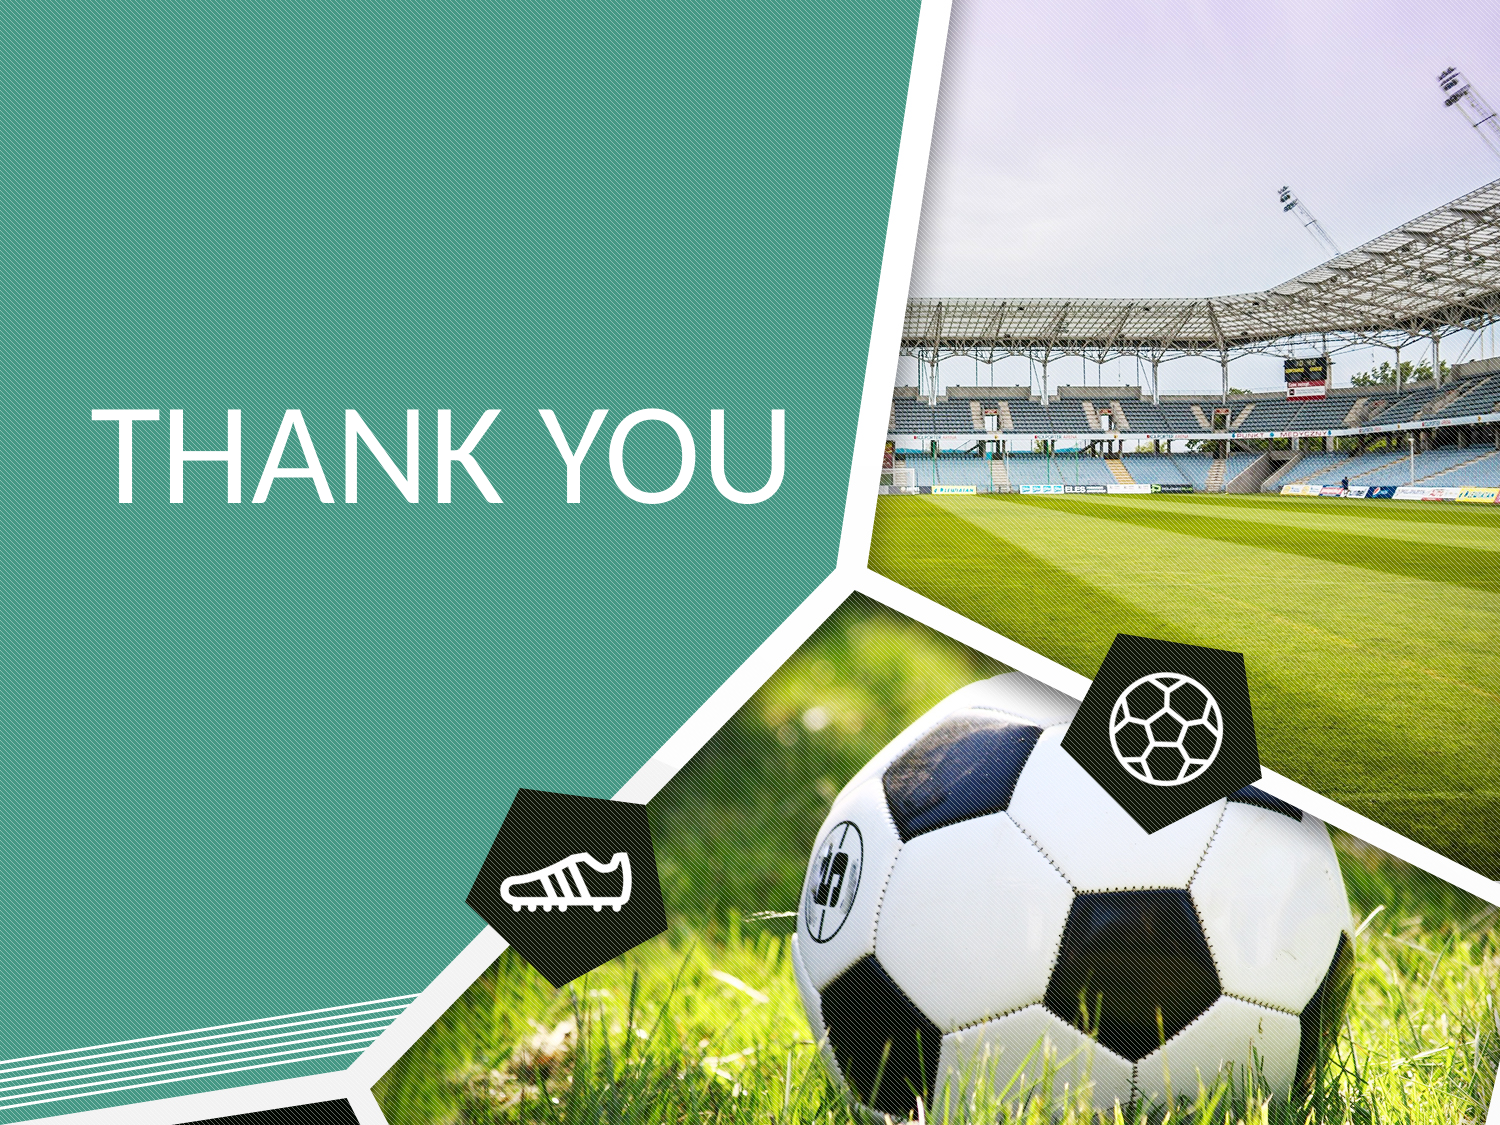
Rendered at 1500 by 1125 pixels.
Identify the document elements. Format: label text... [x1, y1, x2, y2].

picture [0, 0, 1500, 1125]
title THANK YOU [74, 349, 881, 599]
